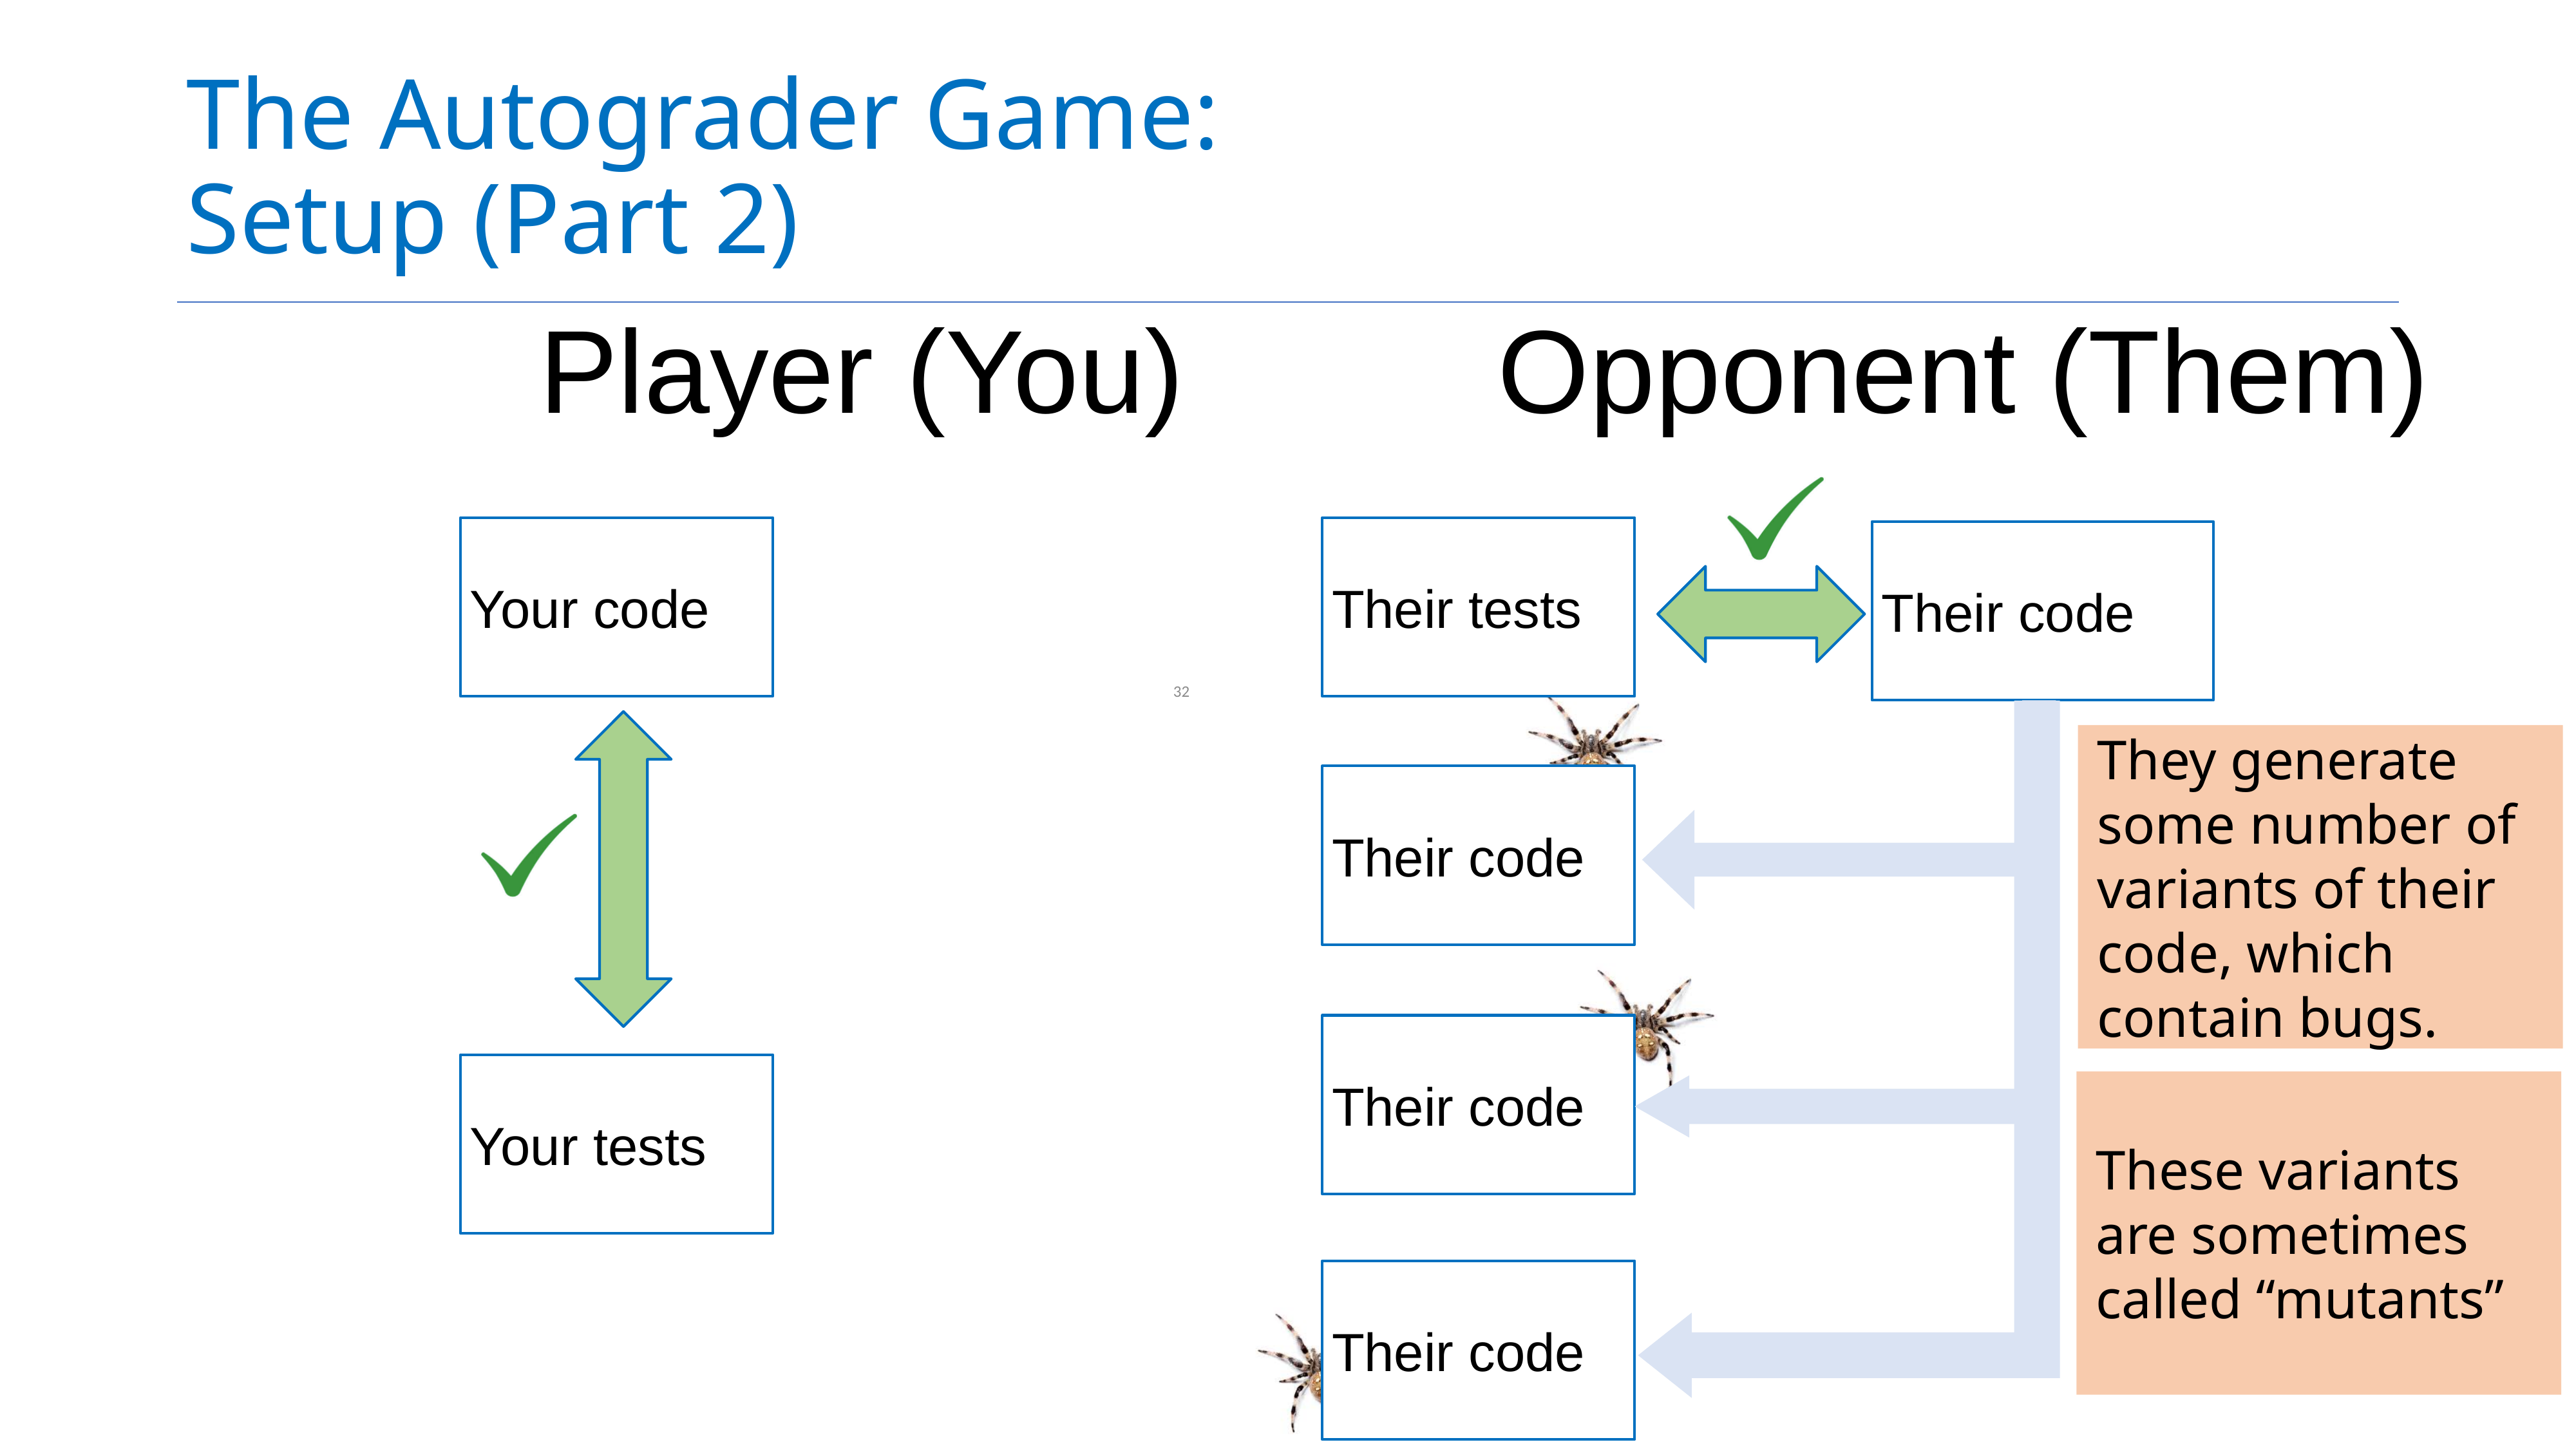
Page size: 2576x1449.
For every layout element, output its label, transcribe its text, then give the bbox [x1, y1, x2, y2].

text_box Their code [1321, 1014, 1636, 1195]
text_box Their code [1321, 1260, 1636, 1441]
text_box These variants are sometimes called “mutants” [2075, 1070, 2562, 1396]
text_box Their code [1321, 764, 1636, 946]
text_box Their tests [1321, 516, 1636, 697]
text_box Player (You) [518, 268, 714, 464]
text_box [574, 710, 673, 1028]
text_box Their code [1871, 520, 2215, 701]
text_box Your tests [459, 1054, 774, 1235]
text_box Opponent (Them) [1477, 268, 1673, 464]
picture [1540, 951, 1750, 1102]
text_box [1633, 699, 2058, 1139]
picture [1217, 1295, 1427, 1446]
text_box Your code [459, 516, 774, 697]
text_box [1656, 575, 1866, 663]
picture [1488, 676, 1698, 827]
title The Autograder Game: Setup (Part 2) [176, 3, 2400, 285]
text_box [1640, 827, 2012, 911]
slide_number 32 [908, 670, 1201, 712]
picture [1694, 452, 1839, 584]
text_box They generate some number of variants of their code, which contain bugs. [2077, 724, 2564, 1050]
picture [448, 790, 592, 922]
text_box [1636, 699, 2061, 1399]
